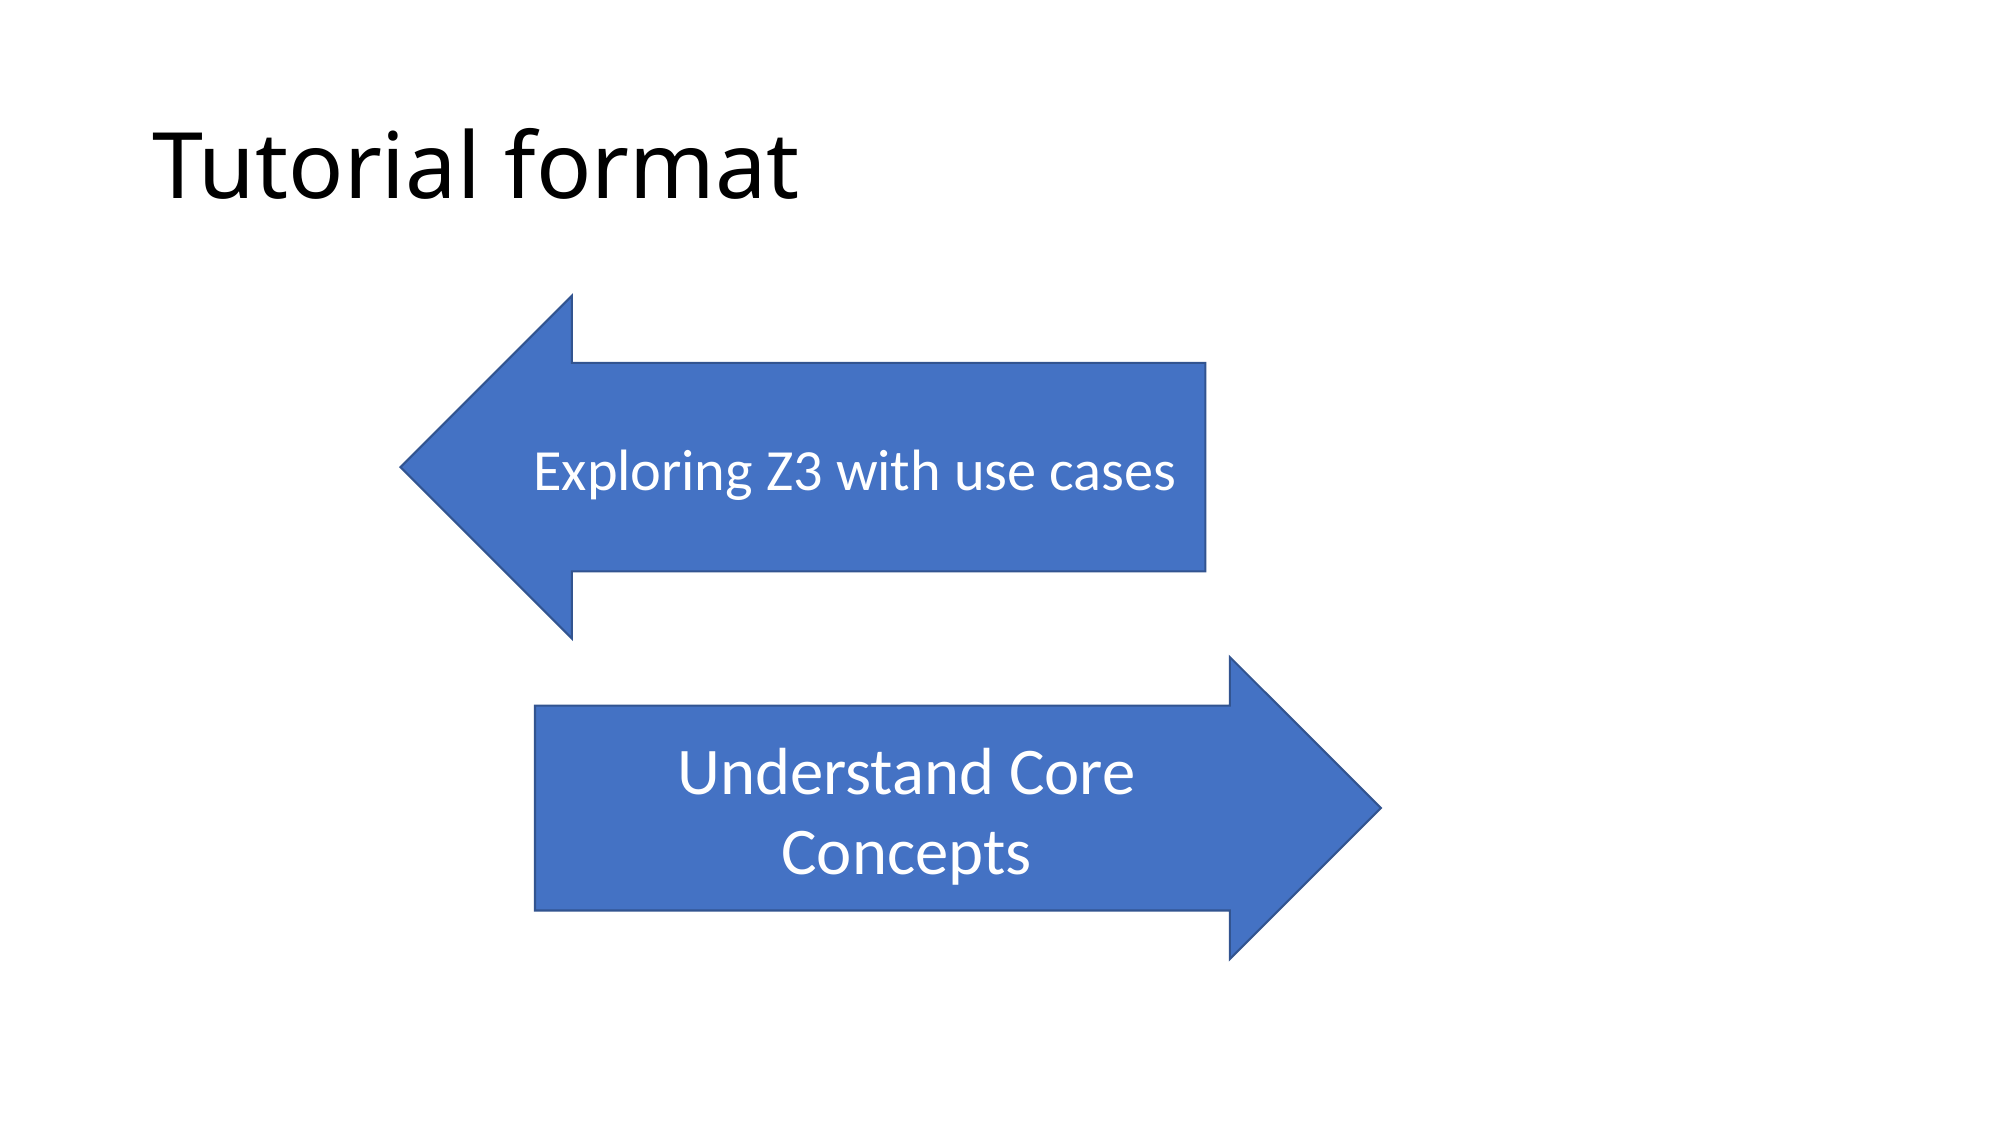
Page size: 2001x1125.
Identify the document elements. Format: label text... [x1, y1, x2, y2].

text_box Exploring Z3 with use cases [398, 293, 1207, 642]
text_box Understand Core Concepts [533, 654, 1383, 962]
title Tutorial format [137, 59, 1863, 278]
